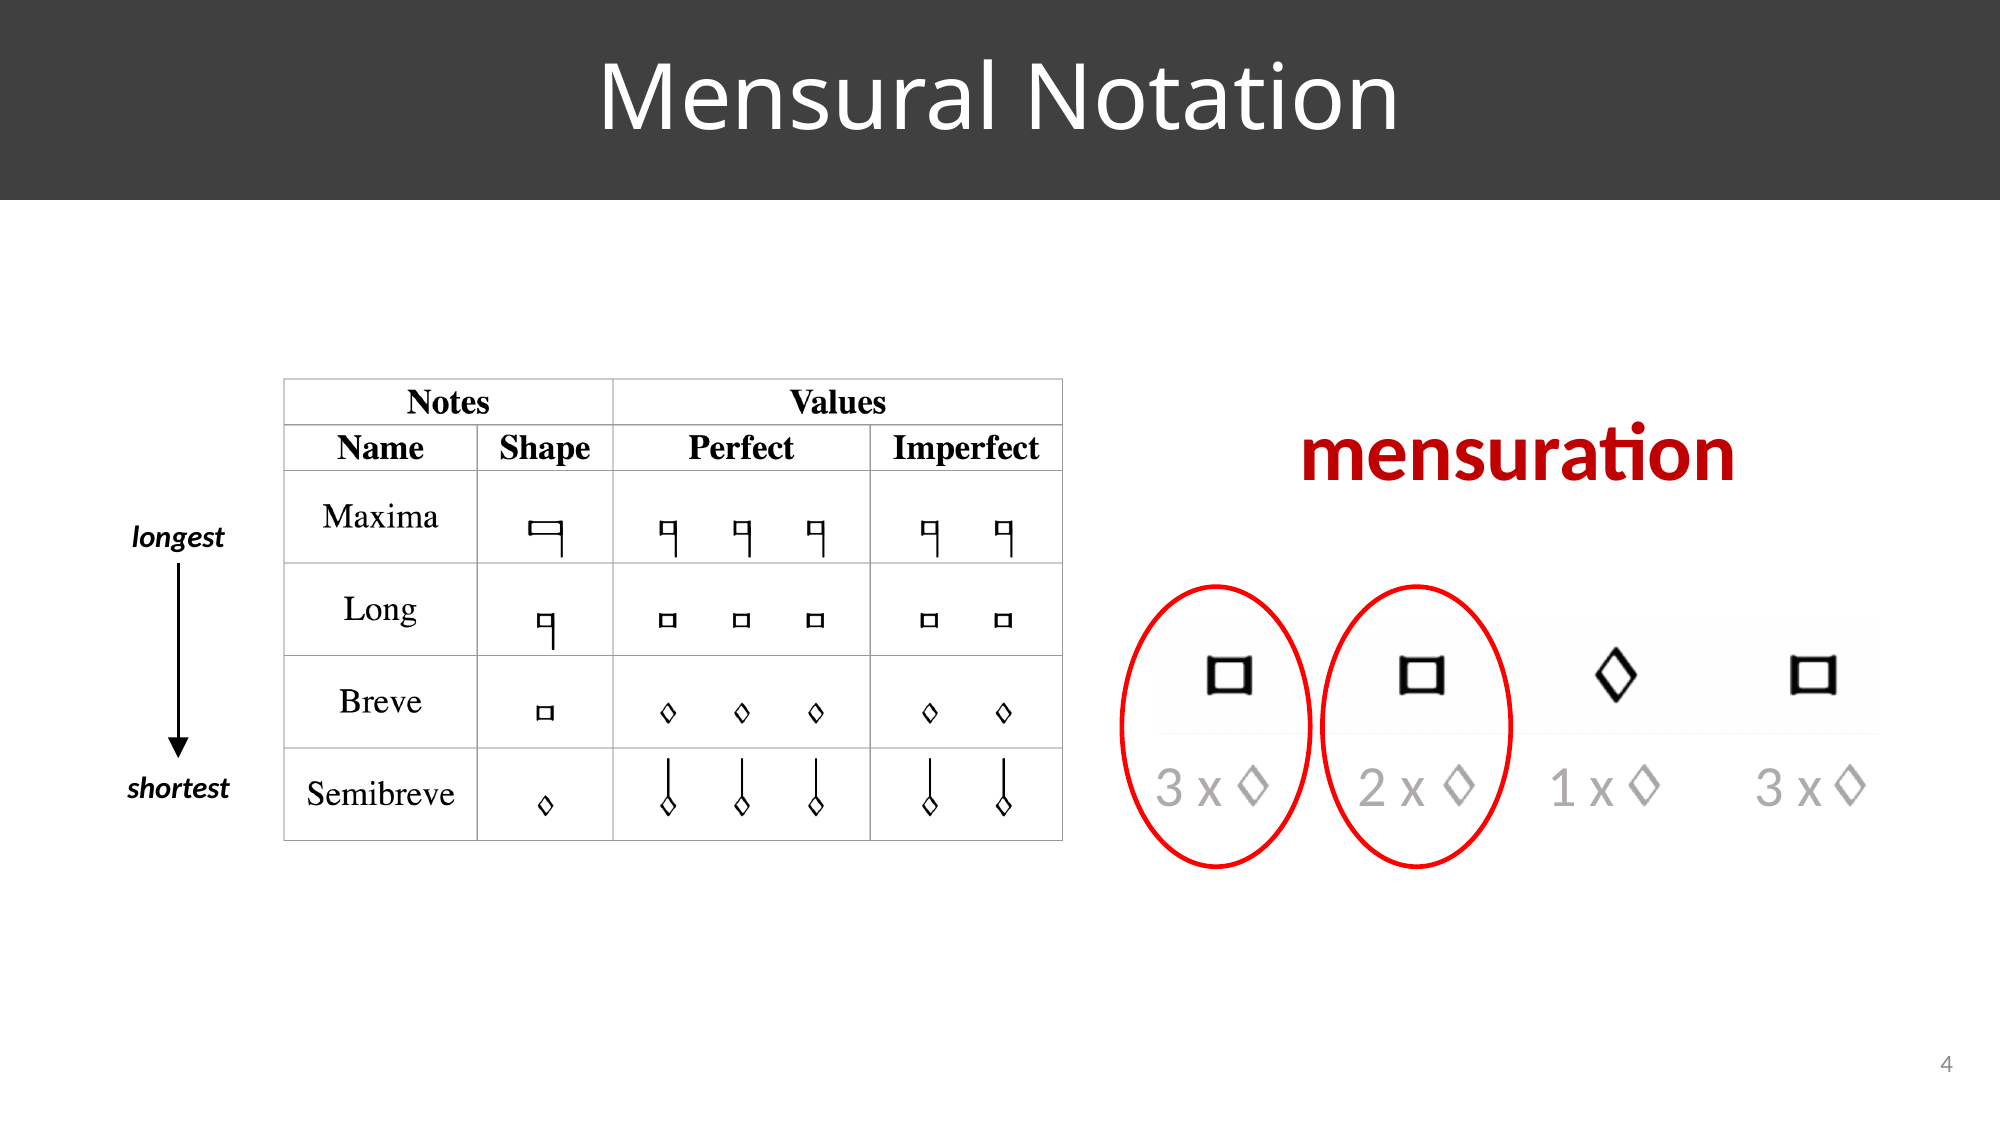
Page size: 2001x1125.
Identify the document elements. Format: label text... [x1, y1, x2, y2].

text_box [96, 374, 615, 843]
picture [1158, 616, 1879, 734]
text_box [1321, 734, 1512, 740]
slide_number 4 [1853, 1019, 1974, 1106]
text_box [1357, 585, 1476, 616]
title Mensural Notation [0, 0, 2000, 200]
text_box mensuration [1134, 389, 1903, 505]
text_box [1139, 740, 1876, 827]
text_box [1149, 827, 1283, 868]
picture [281, 375, 1067, 844]
text_box [1120, 585, 1312, 810]
text_box [1349, 827, 1484, 868]
